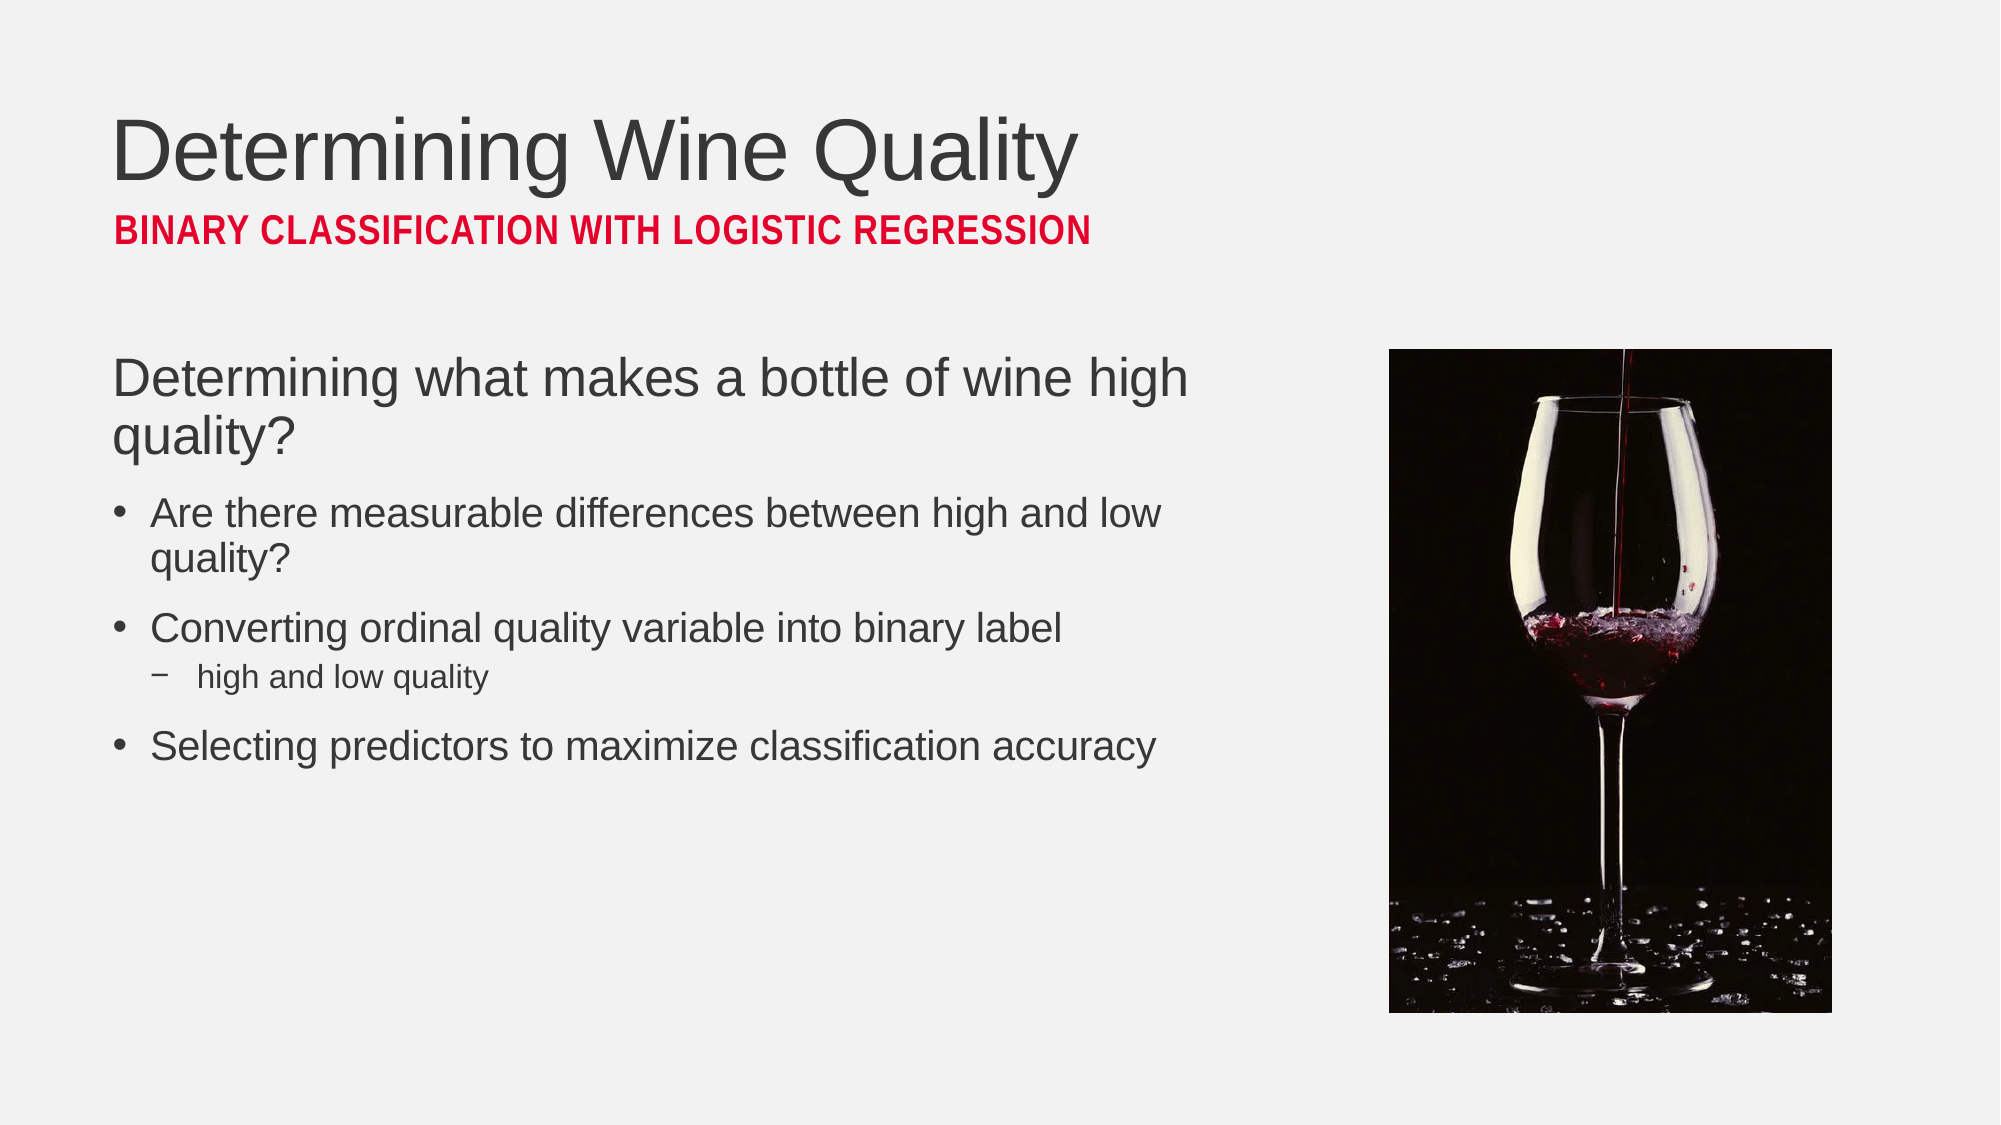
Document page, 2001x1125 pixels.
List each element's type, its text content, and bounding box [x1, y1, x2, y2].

list Determining what makes a bottle of wine high quality? Are there measurable differences between high and low quality? Converting ordinal quality variable into binary label high and low quality Selecting predictors to maximize classification accuracy [112, 349, 1277, 1013]
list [1389, 349, 1832, 1013]
title Determining Wine Quality [110, 18, 1885, 199]
list Binary classification with logistic regression [114, 203, 1888, 254]
